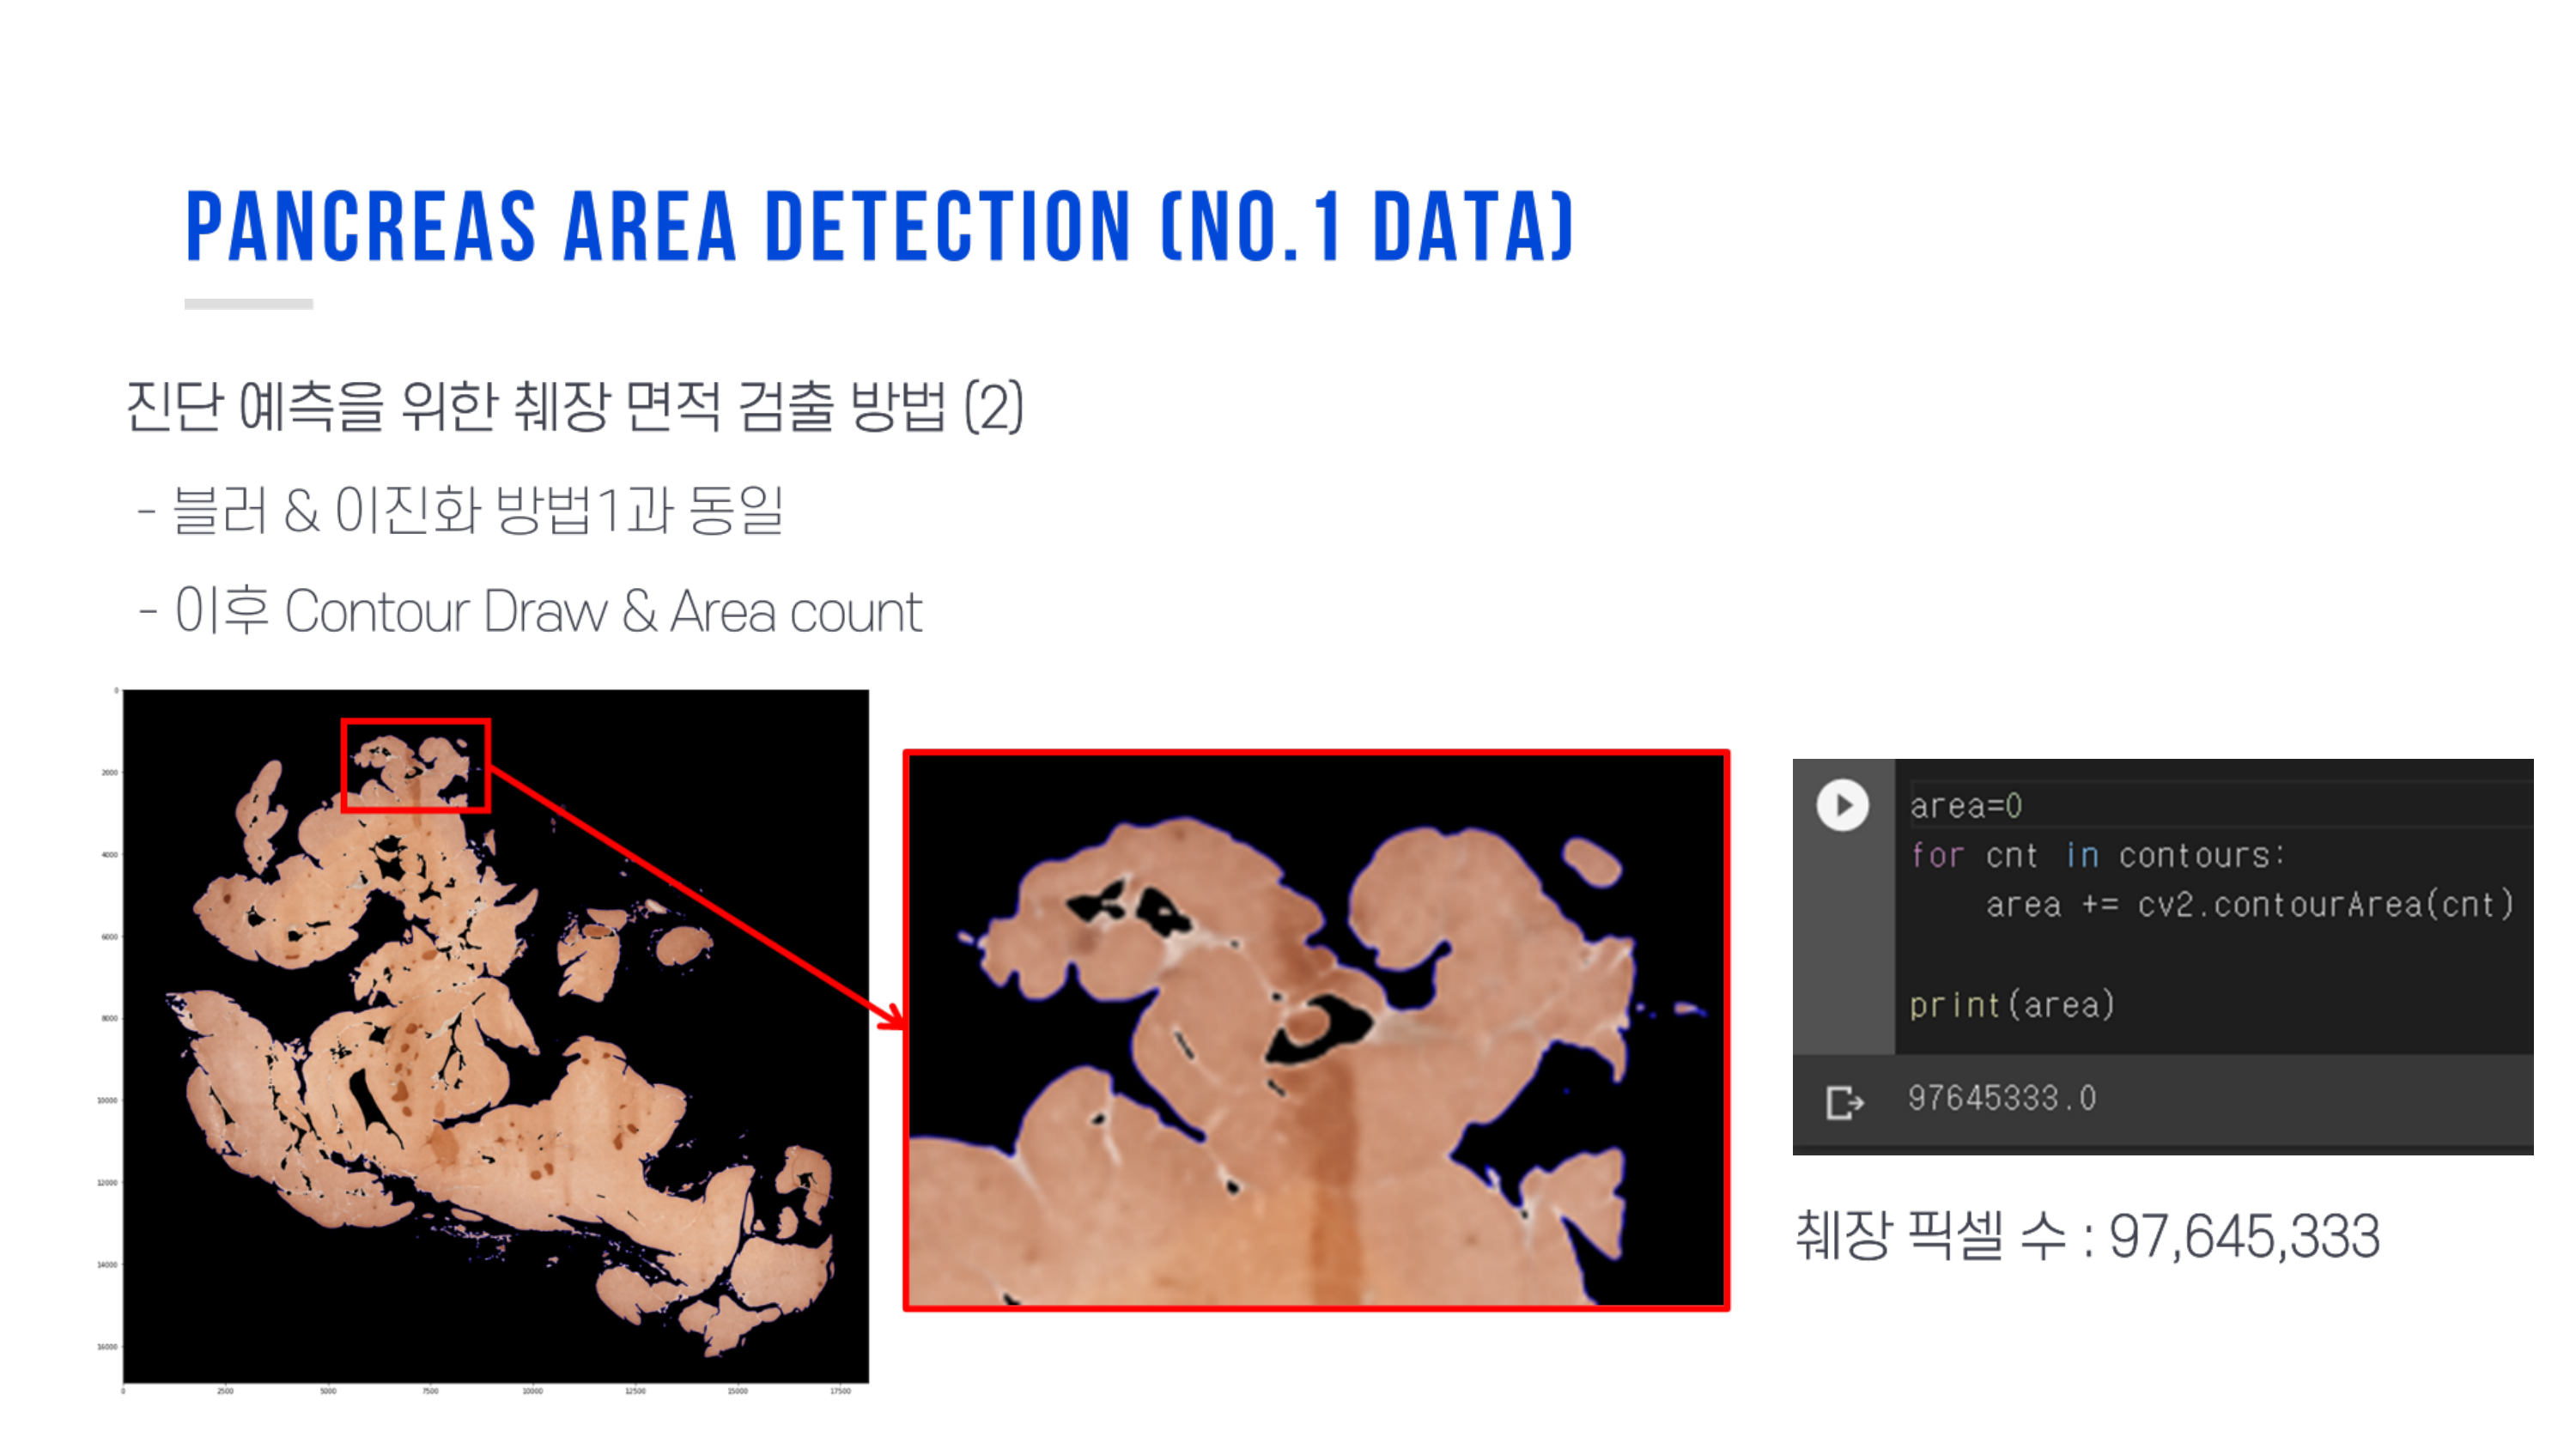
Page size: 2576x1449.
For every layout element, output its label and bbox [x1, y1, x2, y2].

picture [169, 149, 1628, 336]
text_box [93, 683, 1732, 1400]
picture [1785, 1189, 2406, 1298]
picture [127, 465, 806, 561]
picture [128, 566, 948, 660]
text_box [1793, 759, 2534, 1156]
text_box [185, 299, 315, 311]
picture [115, 361, 1048, 459]
